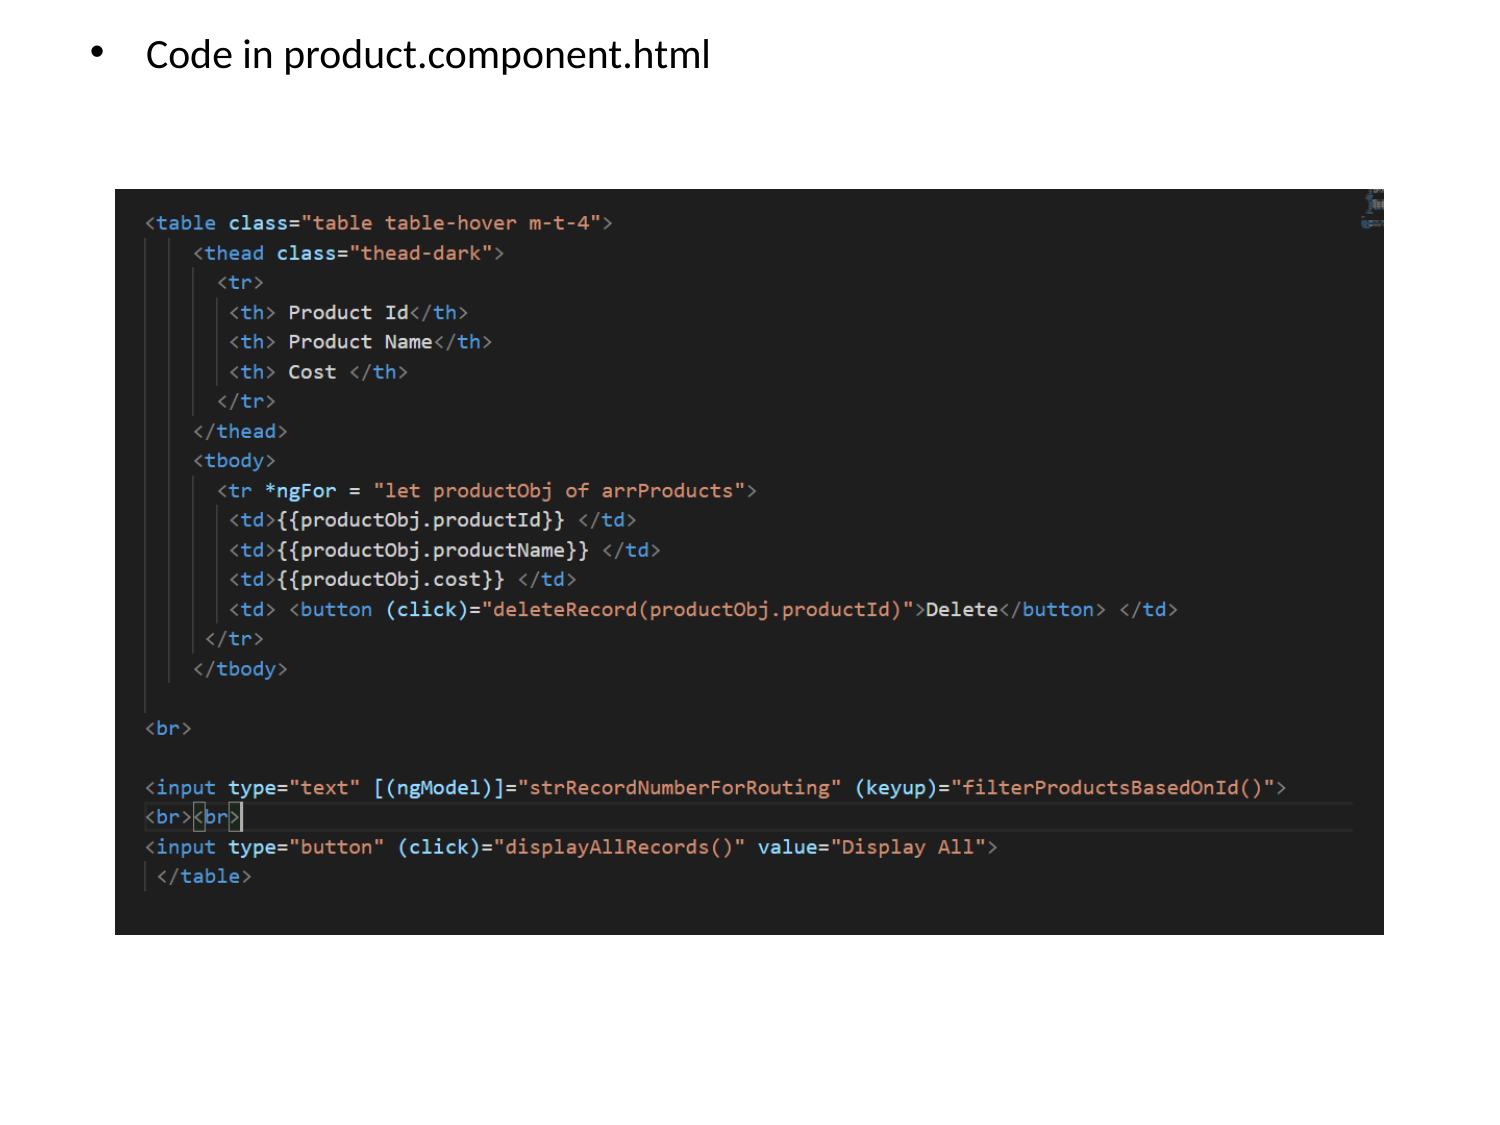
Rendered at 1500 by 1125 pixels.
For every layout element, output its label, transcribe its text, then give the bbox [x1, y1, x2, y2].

picture [115, 189, 1384, 935]
list Code in product.component.html [75, 19, 1425, 1005]
